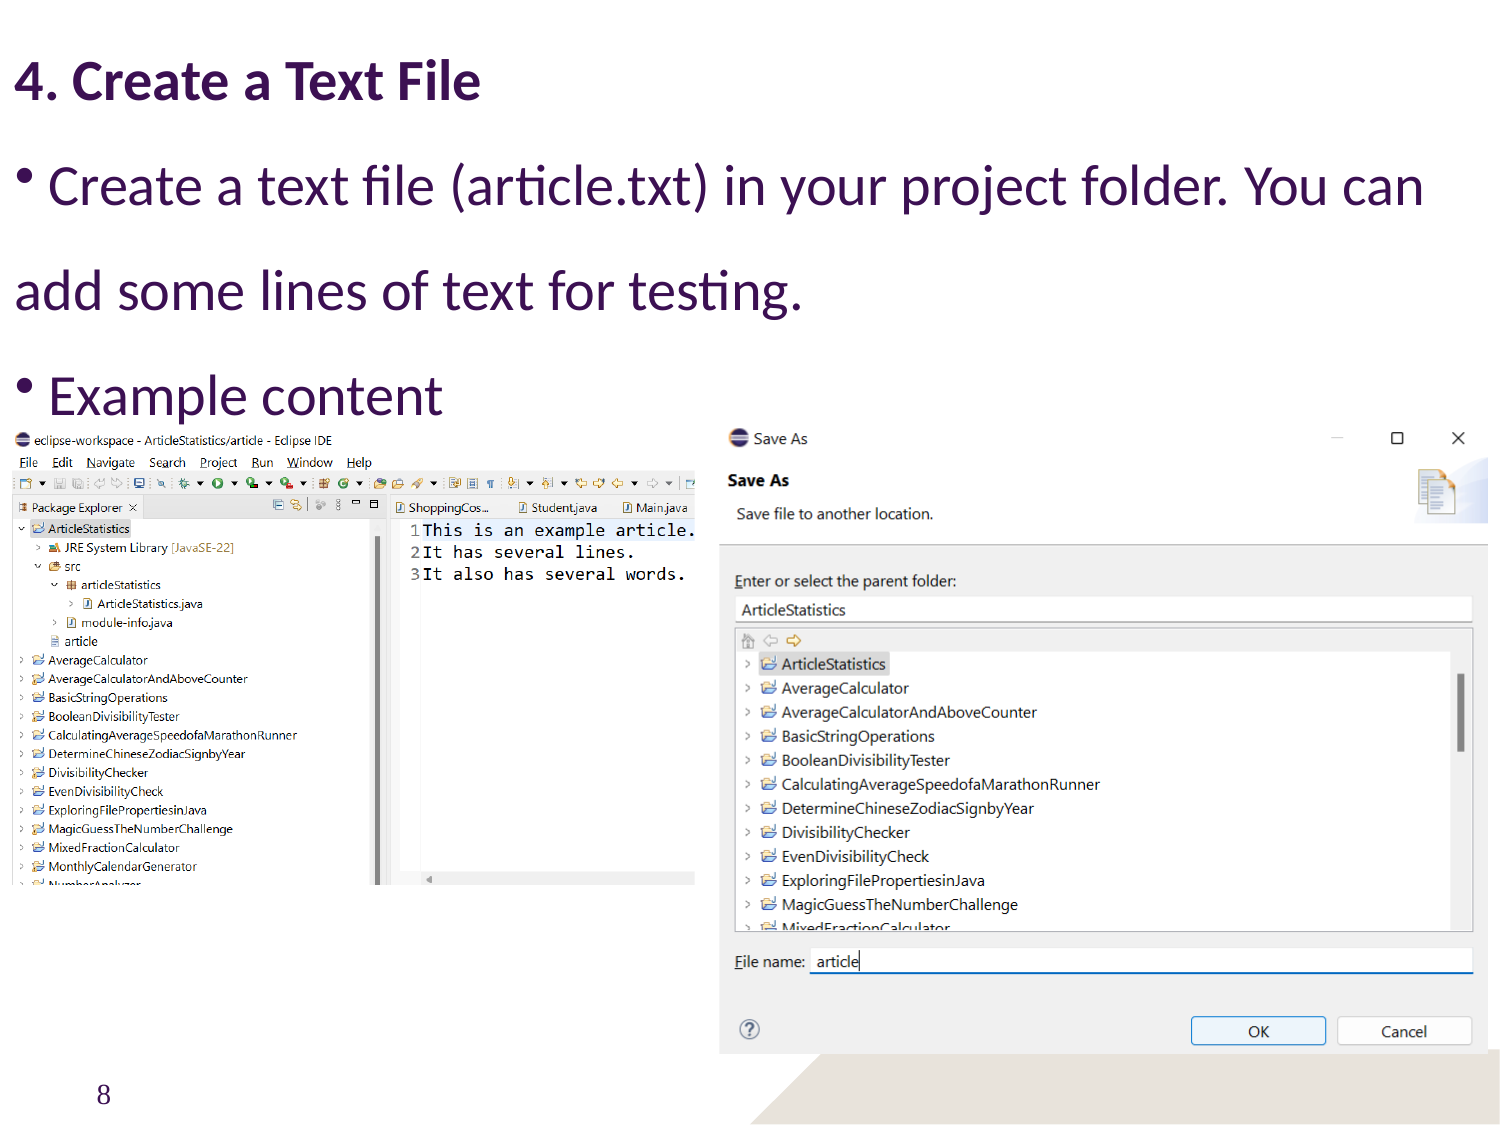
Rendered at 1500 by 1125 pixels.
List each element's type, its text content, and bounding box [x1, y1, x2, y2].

slide_number 8 [81, 1068, 156, 1109]
text_box 4. Create a Text File Create a text file (article.txt) in your project folder. You can add some lines of text for testing. Example content [0, 0, 1500, 435]
picture [719, 428, 1488, 1054]
picture [12, 428, 695, 885]
